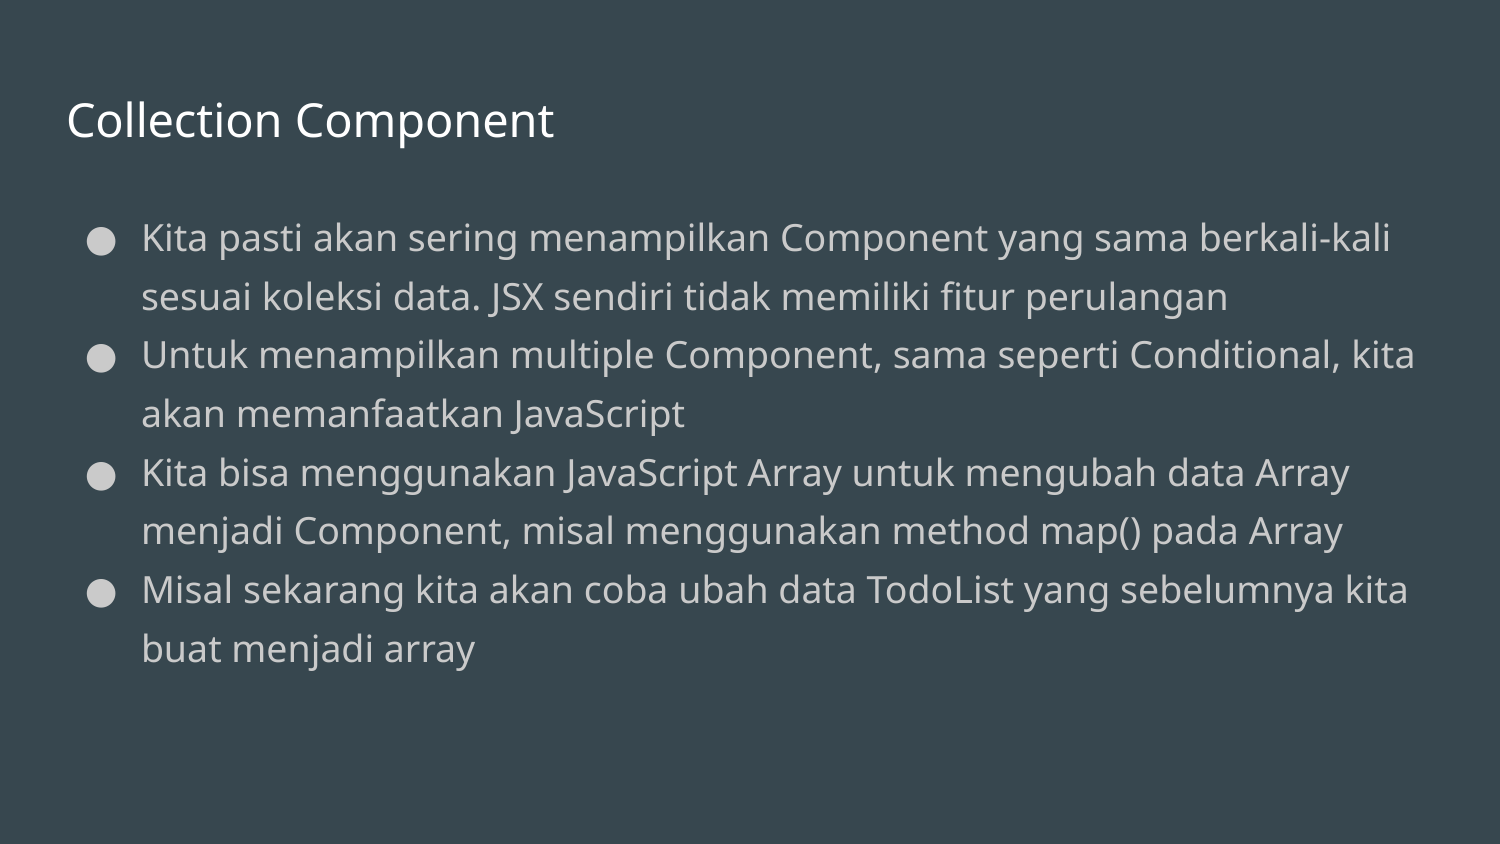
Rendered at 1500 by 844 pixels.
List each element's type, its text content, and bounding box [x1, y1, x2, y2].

title Collection Component [51, 72, 1449, 167]
list Kita pasti akan sering menampilkan Component yang sama berkali-kali sesuai koleksi data. JSX sendiri tidak memiliki fitur perulangan Untuk menampilkan multiple Component, sama seperti Conditional, kita akan memanfaatkan JavaScript Kita bisa menggunakan JavaScript Array untuk mengubah data Array menjadi Component, misal menggunakan method map() pada Array Misal sekarang kita akan coba ubah data TodoList yang sebelumnya kita buat menjadi array [51, 189, 1449, 750]
